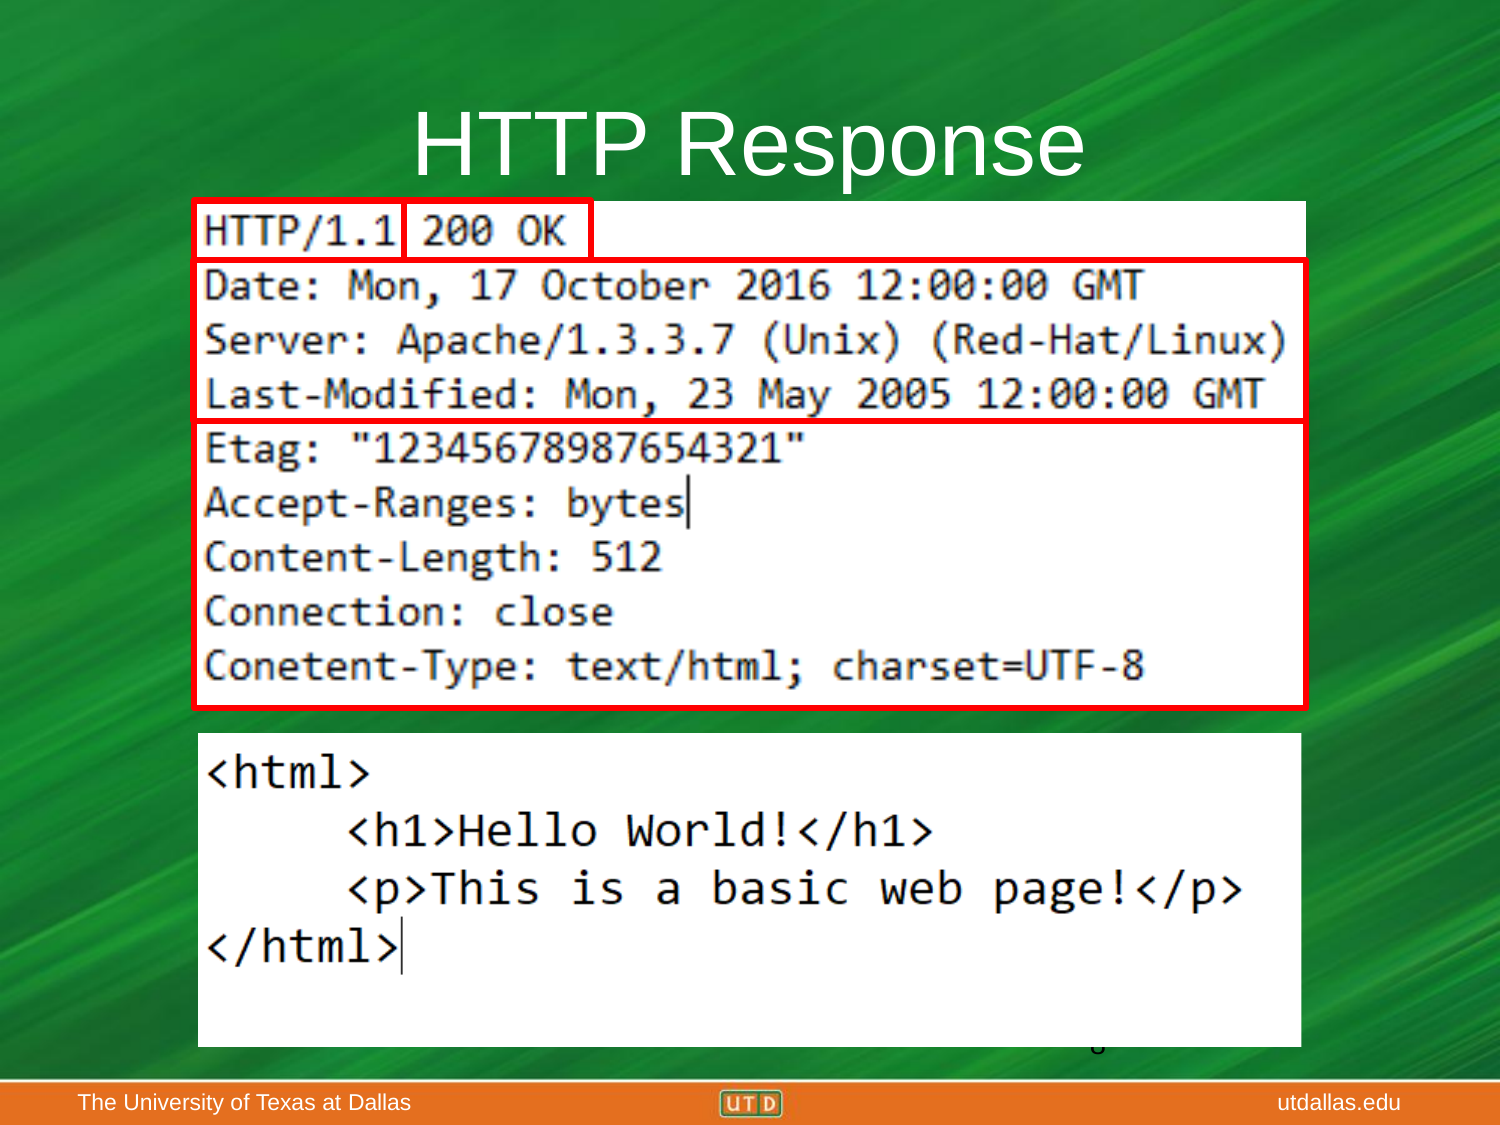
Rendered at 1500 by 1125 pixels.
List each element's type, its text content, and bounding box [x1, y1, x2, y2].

title HTTP Response [75, 45, 1425, 233]
picture [0, 0, 1500, 1125]
slide_number ‹#› [1074, 1012, 1425, 1073]
